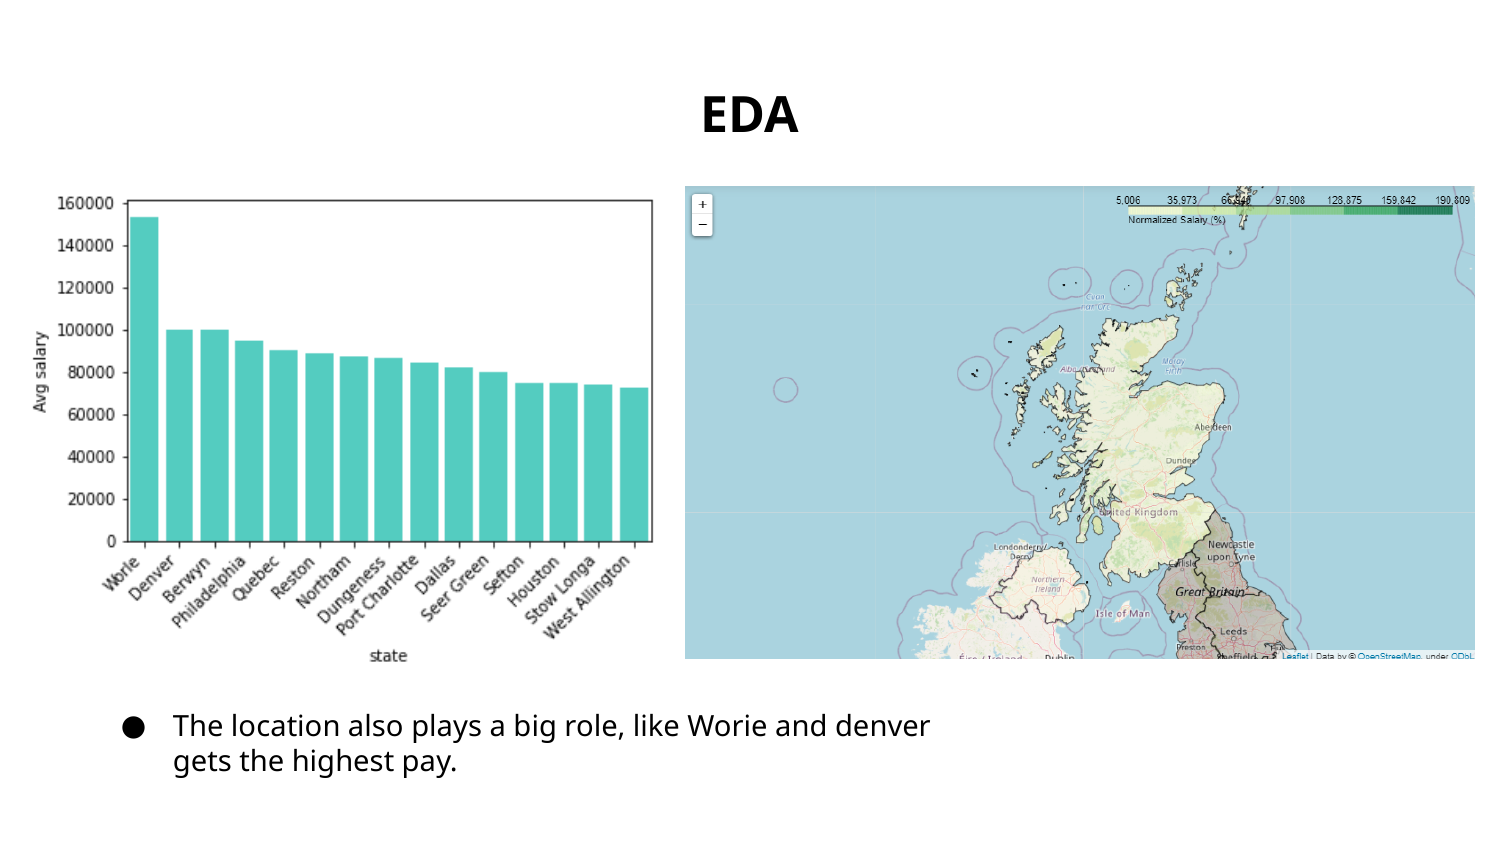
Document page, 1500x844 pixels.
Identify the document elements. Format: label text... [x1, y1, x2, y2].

picture [24, 185, 662, 676]
title EDA [75, 67, 1425, 162]
picture [685, 185, 1476, 659]
text_box The location also plays a big role, like Worie and denver gets the highest pay. [82, 691, 985, 792]
